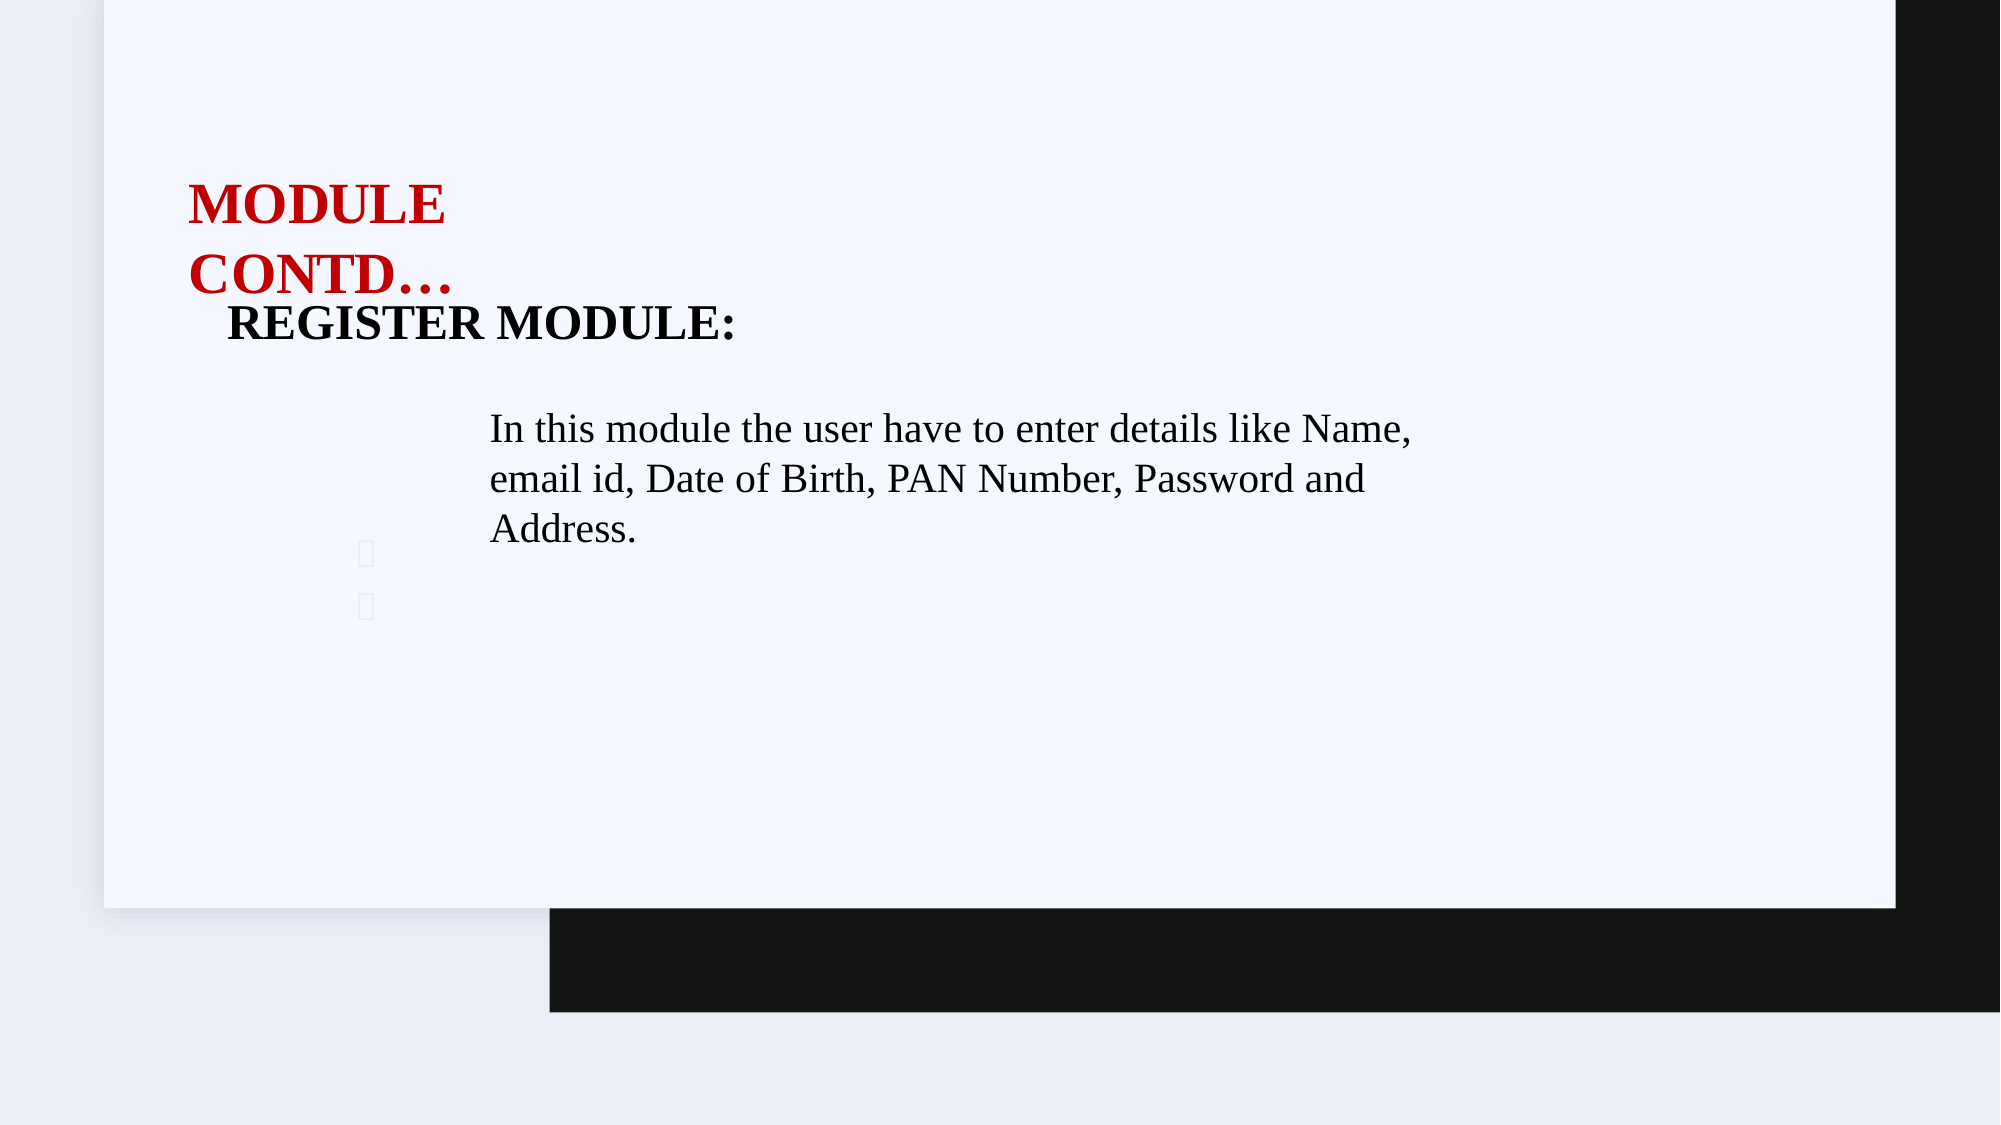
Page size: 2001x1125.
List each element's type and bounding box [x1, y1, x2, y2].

text_box [64, 0, 2000, 1013]
